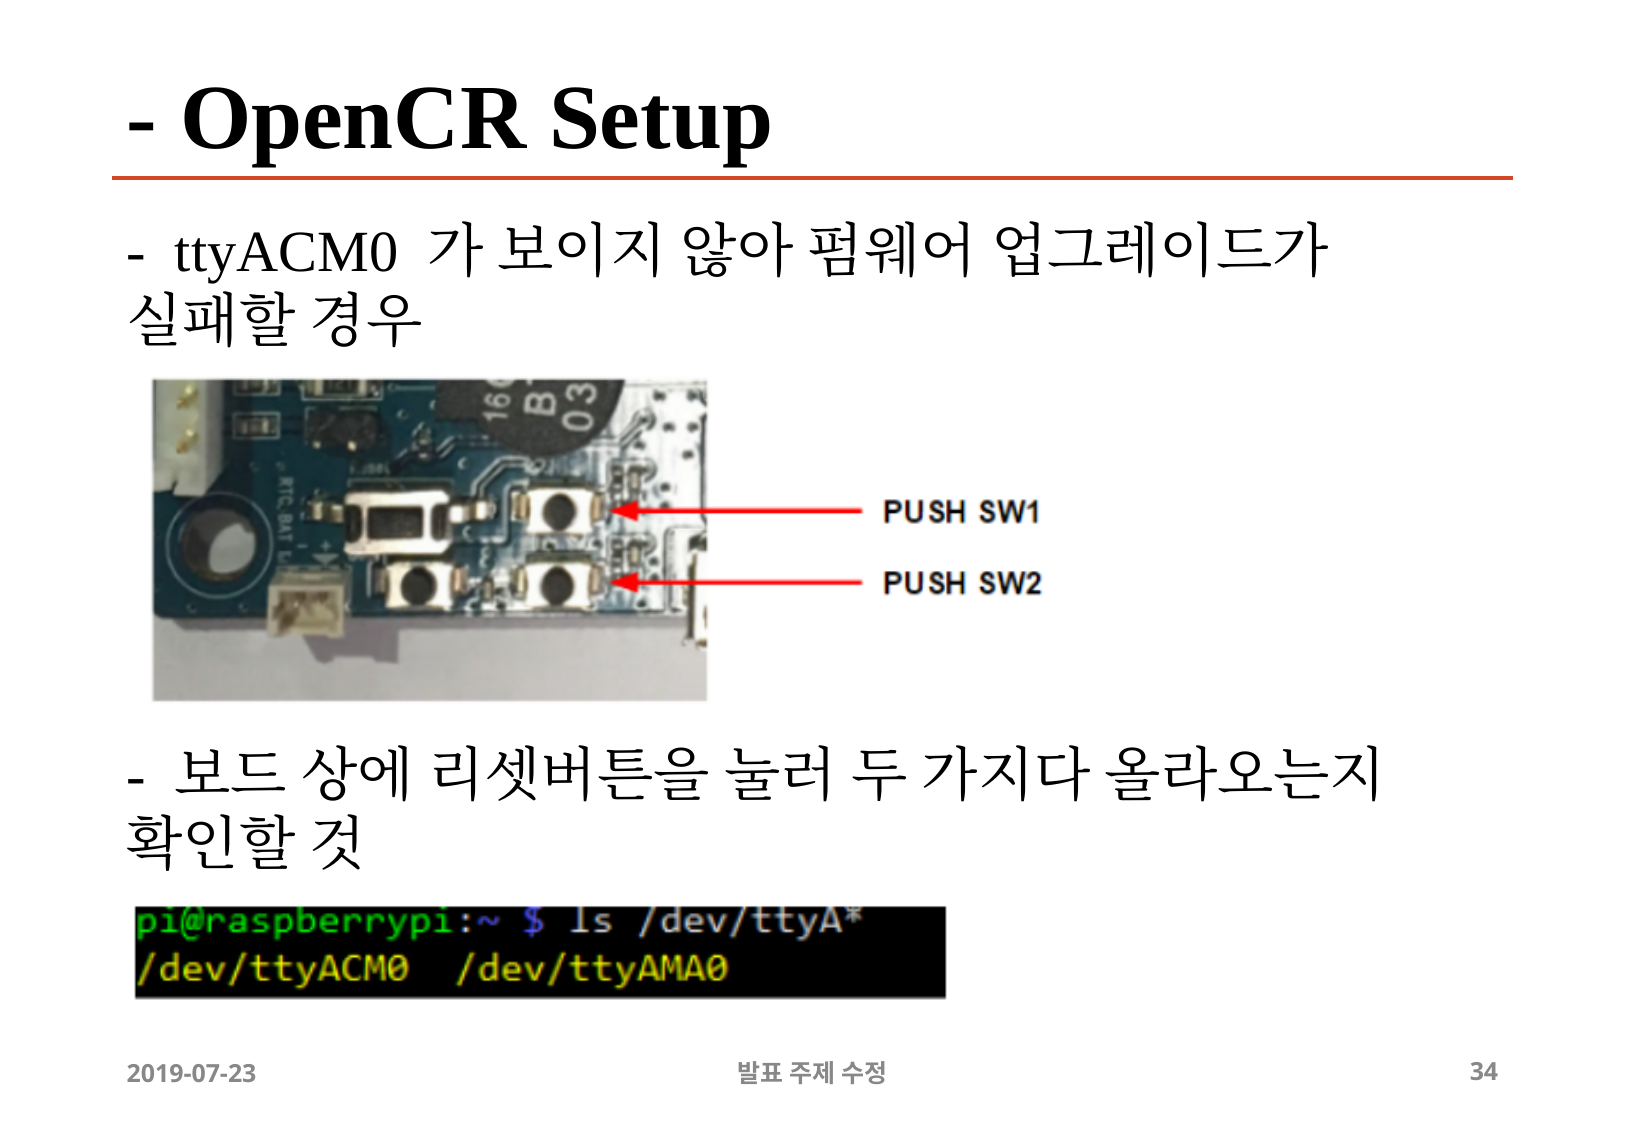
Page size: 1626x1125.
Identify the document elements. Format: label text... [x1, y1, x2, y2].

list - ttyACM0 가 보이지 않아 펌웨어 업그레이드가 실패할 경우 - 보드 상에 리셋버튼을 눌러 두 가지다 올라오는지 확인할 것 [111, 205, 1514, 1014]
title - OpenCR Setup [111, 59, 1514, 179]
picture [98, 898, 958, 1010]
picture [140, 365, 1066, 710]
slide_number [111, 1042, 303, 1103]
slide_number ‹#› [1433, 1042, 1514, 1103]
footer 발표 주제 수정 [538, 1042, 1087, 1103]
